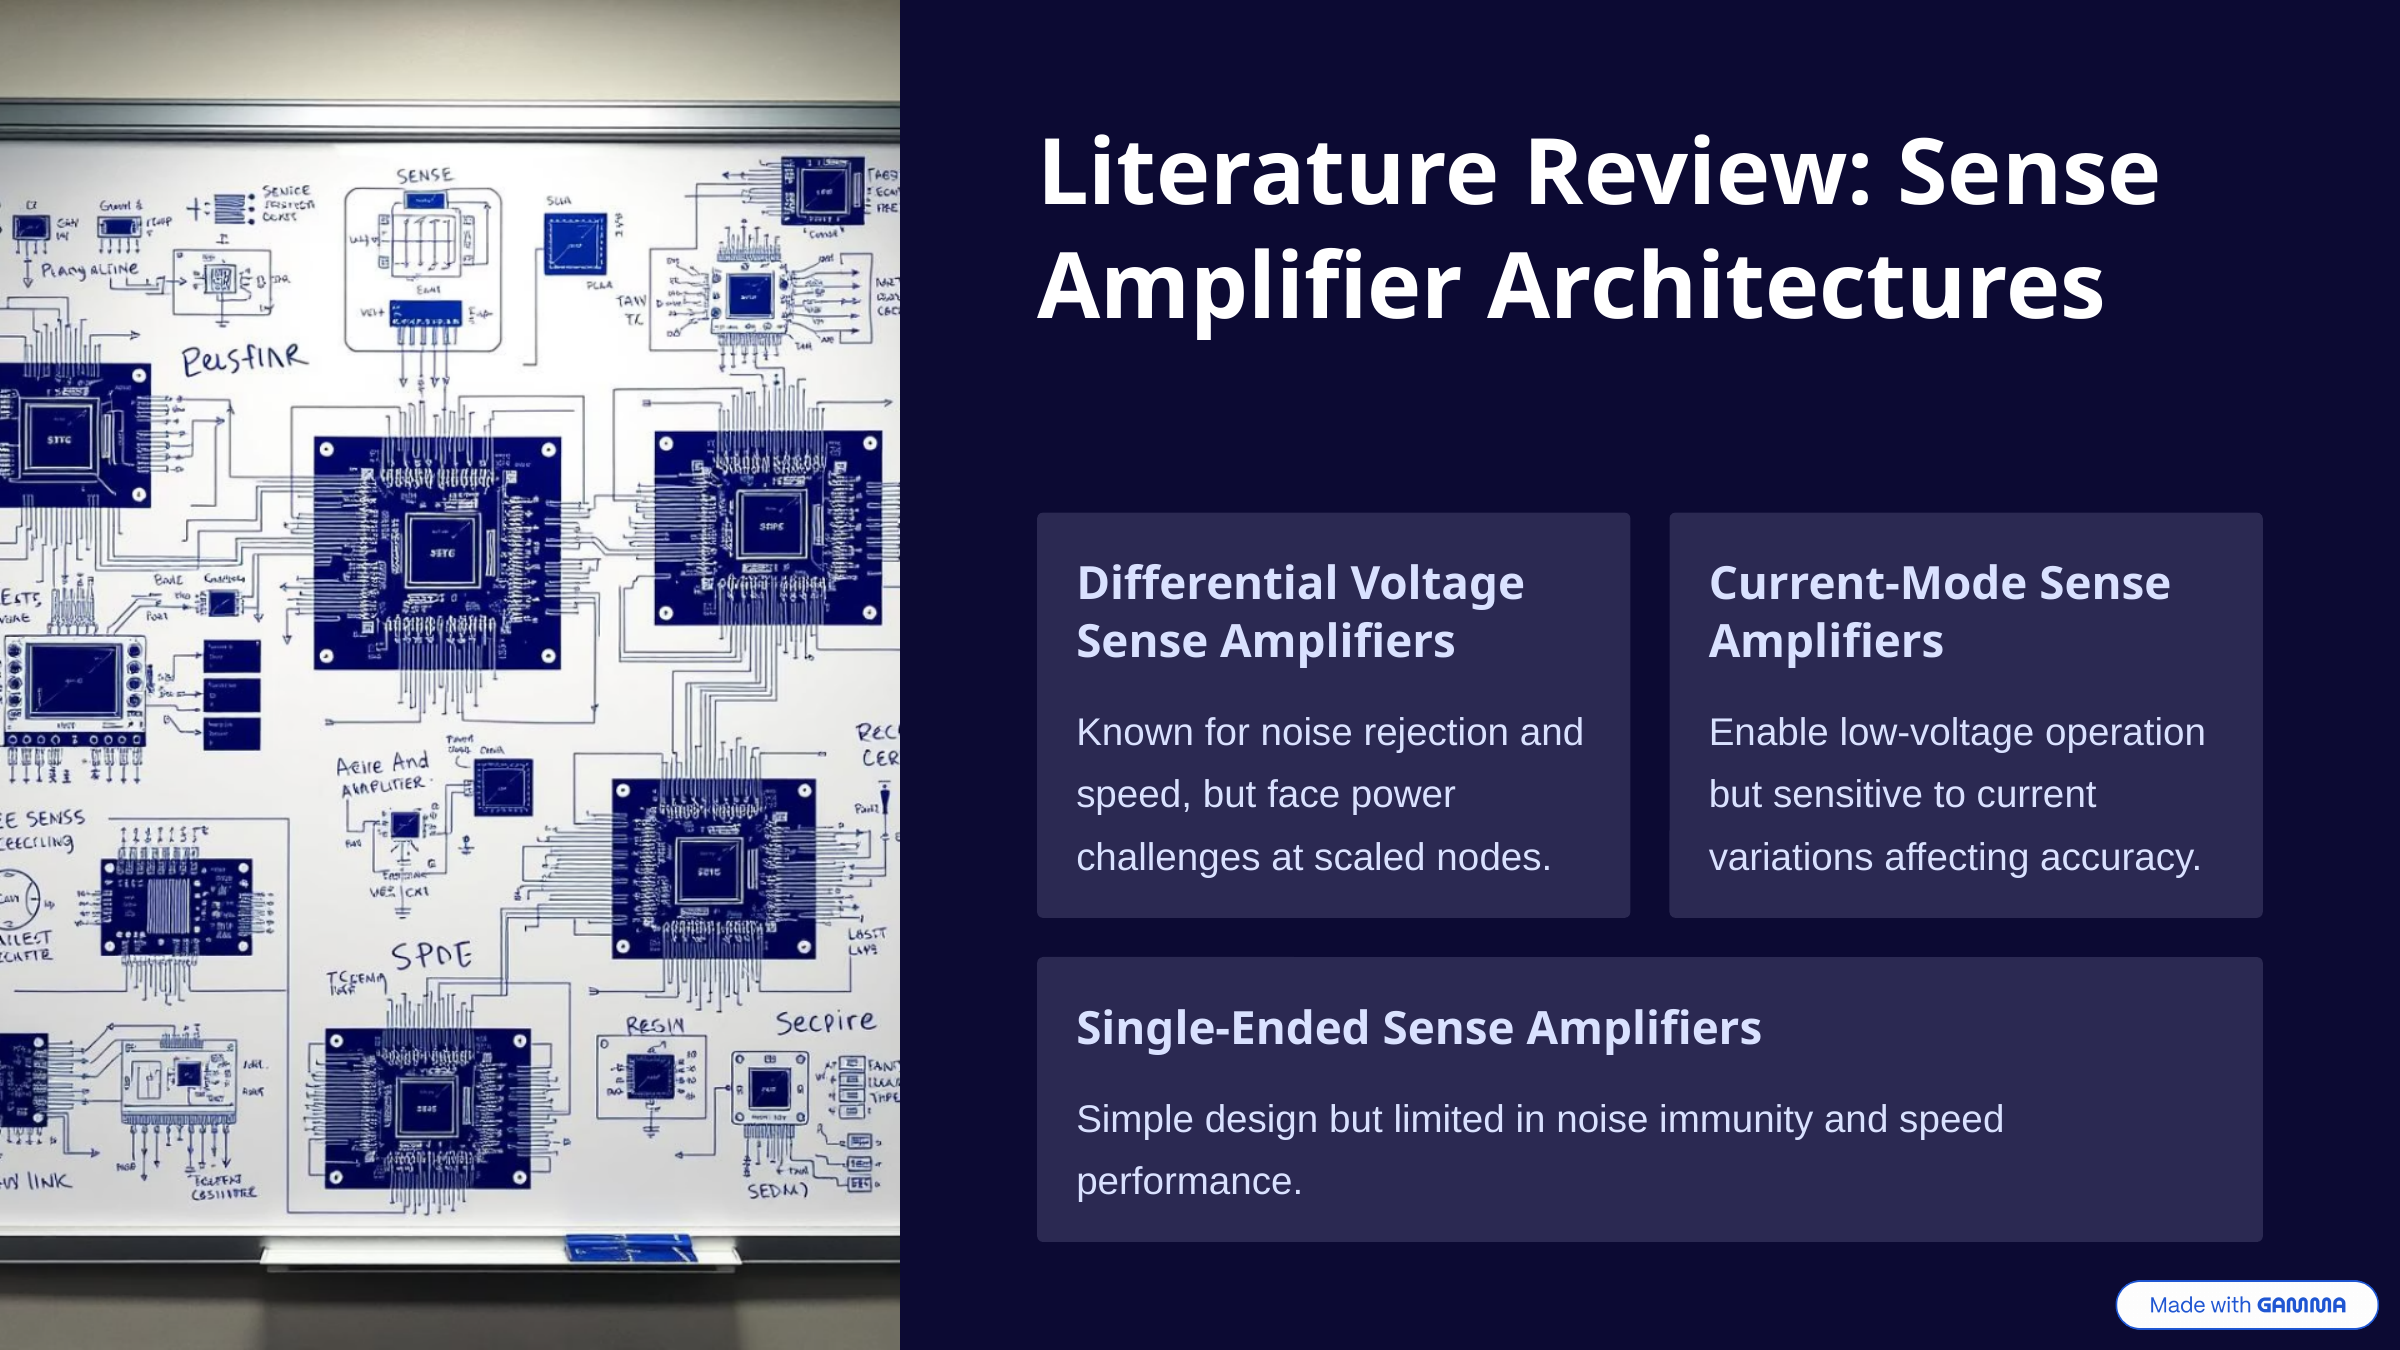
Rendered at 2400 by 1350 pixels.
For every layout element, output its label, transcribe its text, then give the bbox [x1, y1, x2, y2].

text_box Differential Voltage Sense Amplifiers [1076, 551, 1592, 667]
picture [2106, 1271, 2389, 1339]
picture [0, 0, 900, 1350]
text_box [1037, 512, 1631, 918]
text_box [1669, 512, 2263, 918]
text_box Current-Mode Sense Amplifiers [1708, 551, 2224, 667]
text_box Single-Ended Sense Amplifiers [1076, 996, 1848, 1054]
text_box Simple design but limited in noise immunity and speed performance. [1076, 1077, 2224, 1203]
text_box [1037, 956, 2263, 1242]
text_box Known for noise rejection and speed, but face power challenges at scaled nodes. [1076, 690, 1592, 879]
text_box Literature Review: Sense Amplifier Architectures [1037, 107, 2263, 454]
text_box Enable low-voltage operation but sensitive to current variations affecting accuracy. [1708, 690, 2224, 879]
